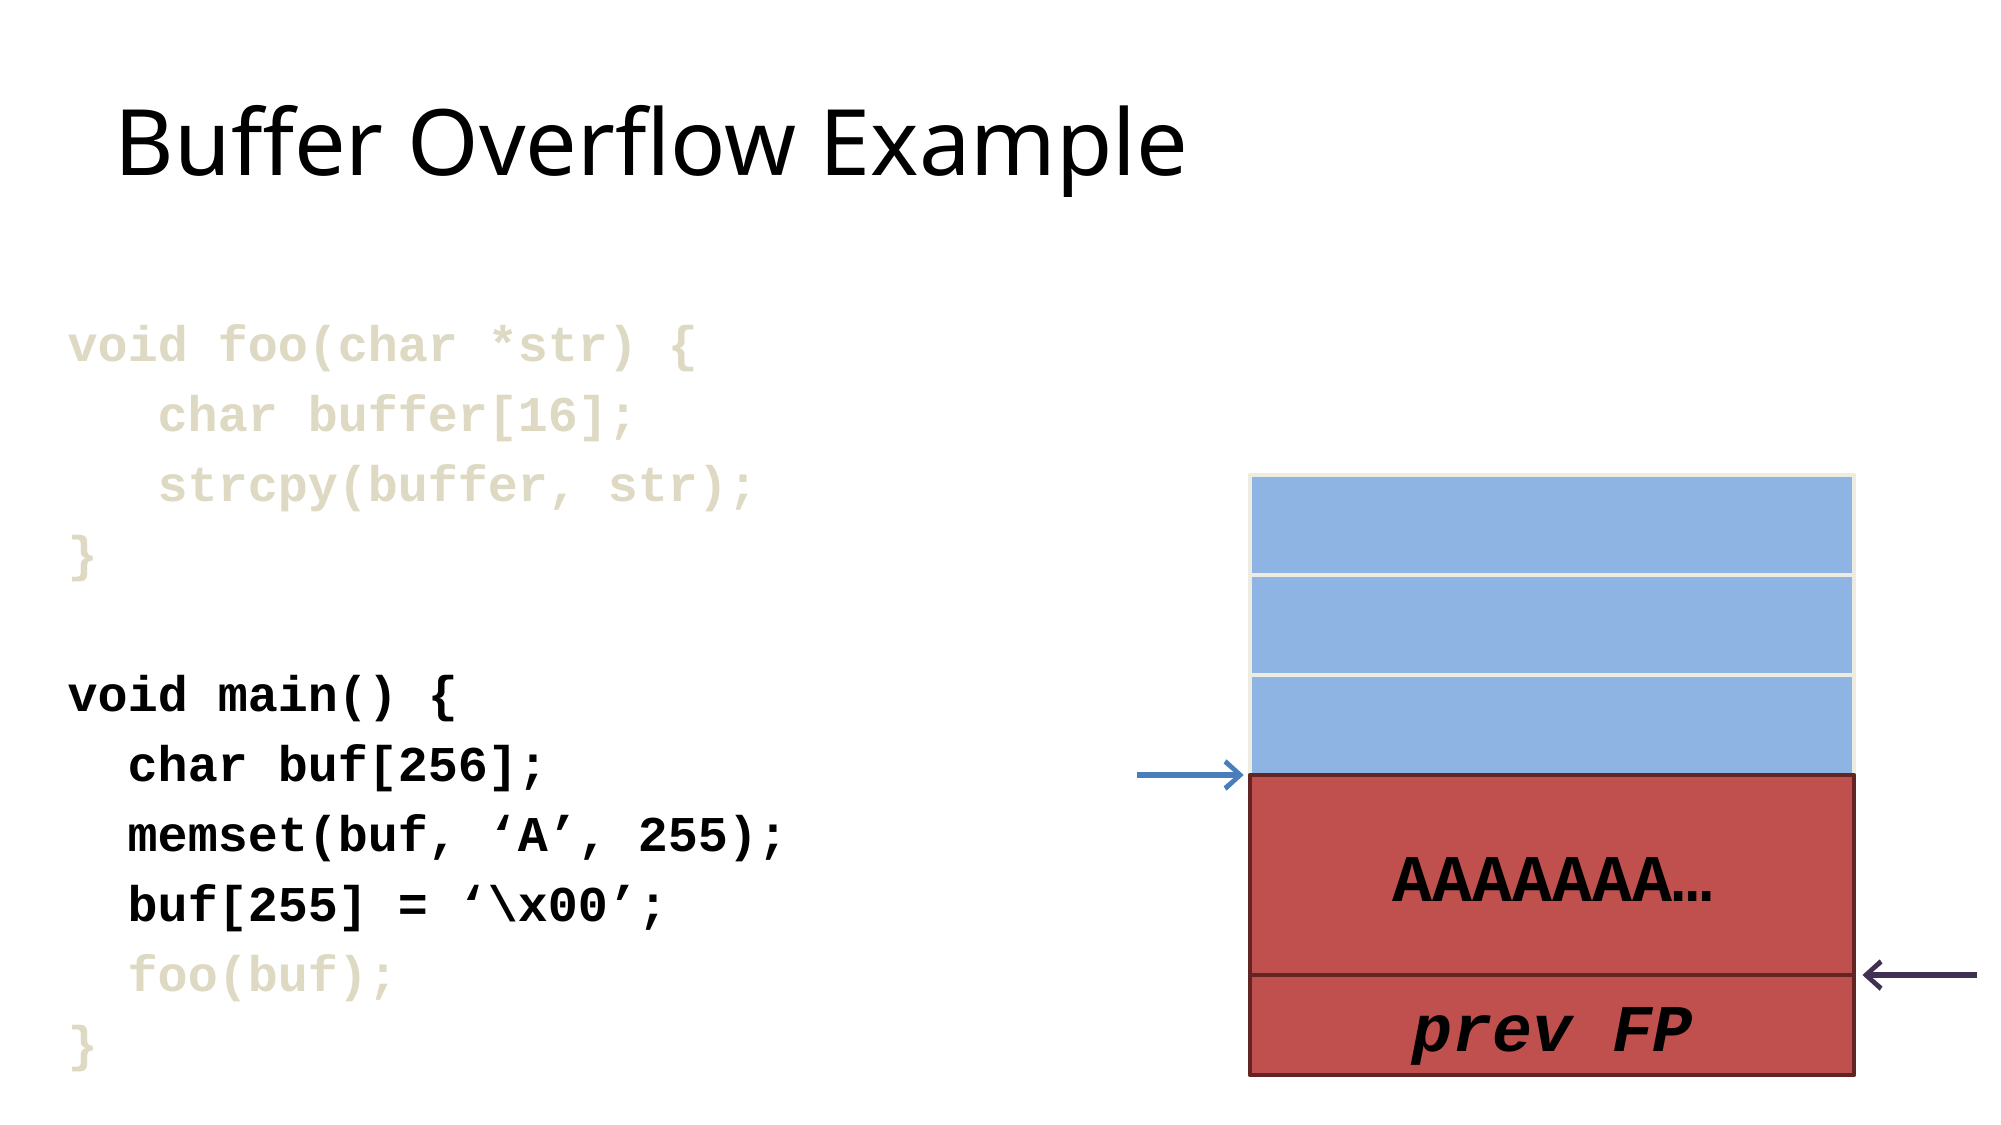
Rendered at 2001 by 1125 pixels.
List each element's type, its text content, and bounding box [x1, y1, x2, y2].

text_box [1248, 677, 1856, 773]
list void foo(char *str) { char buffer[16]; strcpy(buffer, str); } void main() { char buf[256]; memset(buf, ‘A’, 255); buf[255] = ‘\x00’; foo(buf); } [33, 303, 1834, 1063]
text_box [1248, 473, 1856, 577]
title Buffer Overflow Example [99, 45, 1900, 233]
text_box prev FP [1248, 973, 1856, 1077]
text_box AAAAAAA… [1248, 773, 1856, 973]
text_box [1248, 577, 1856, 677]
